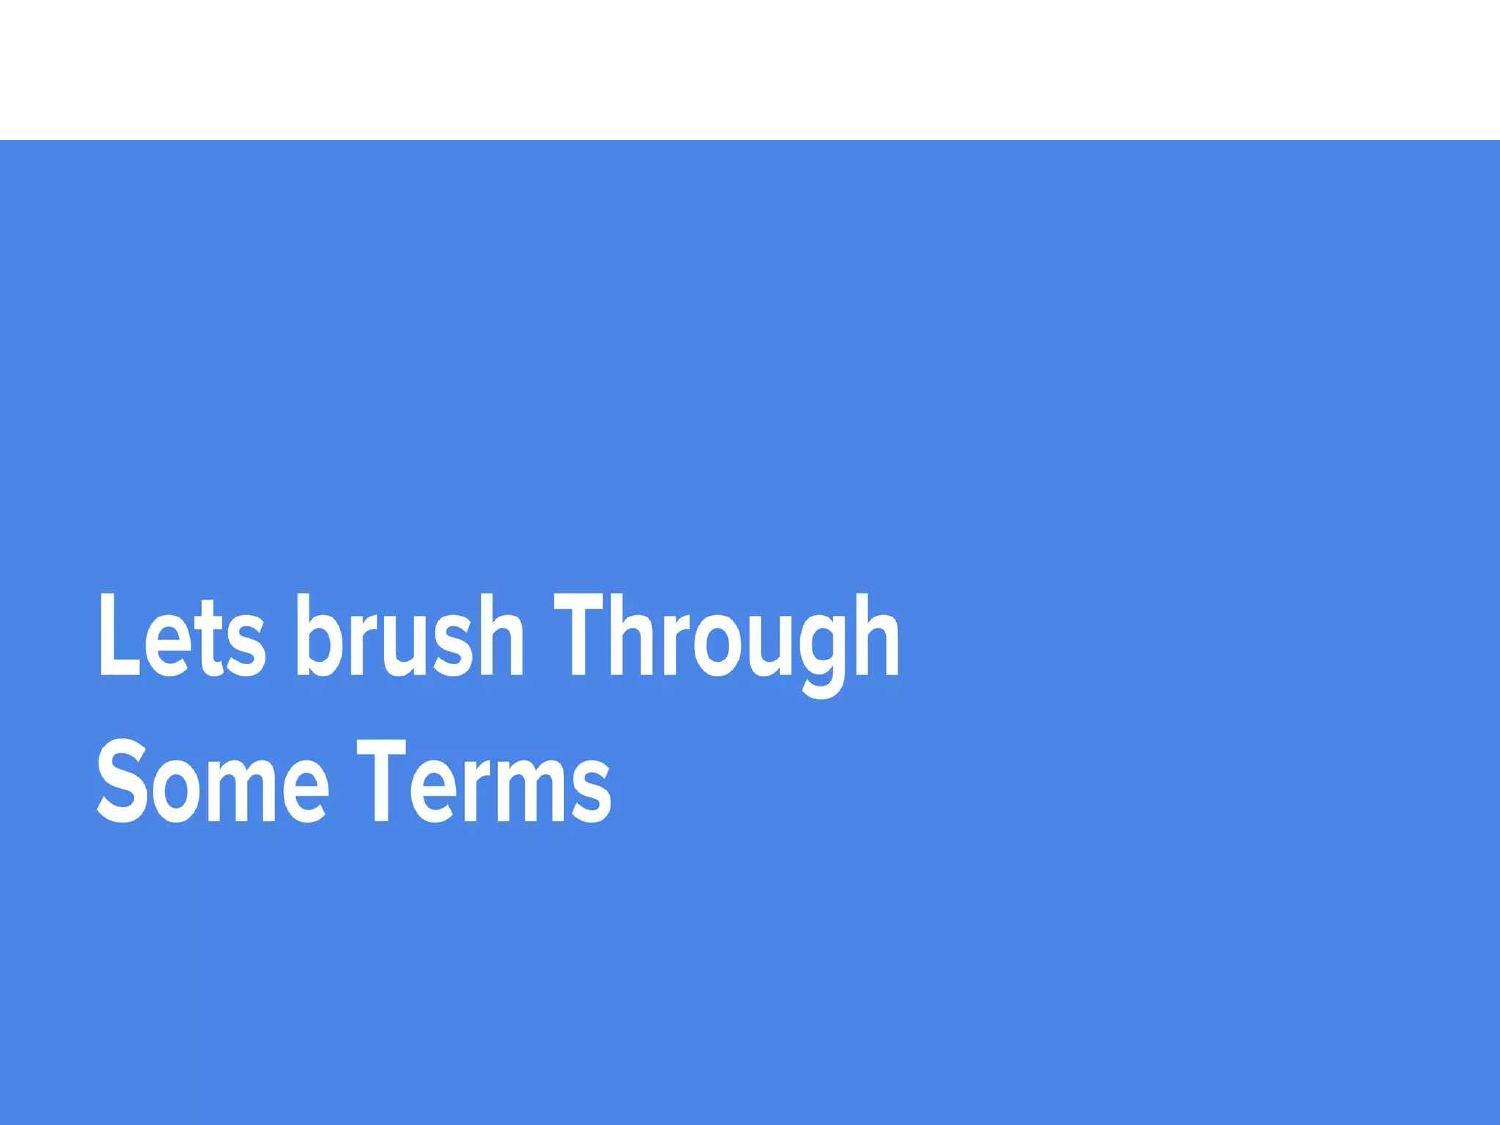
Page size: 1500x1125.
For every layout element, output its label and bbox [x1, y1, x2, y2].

picture [0, 140, 1500, 1125]
